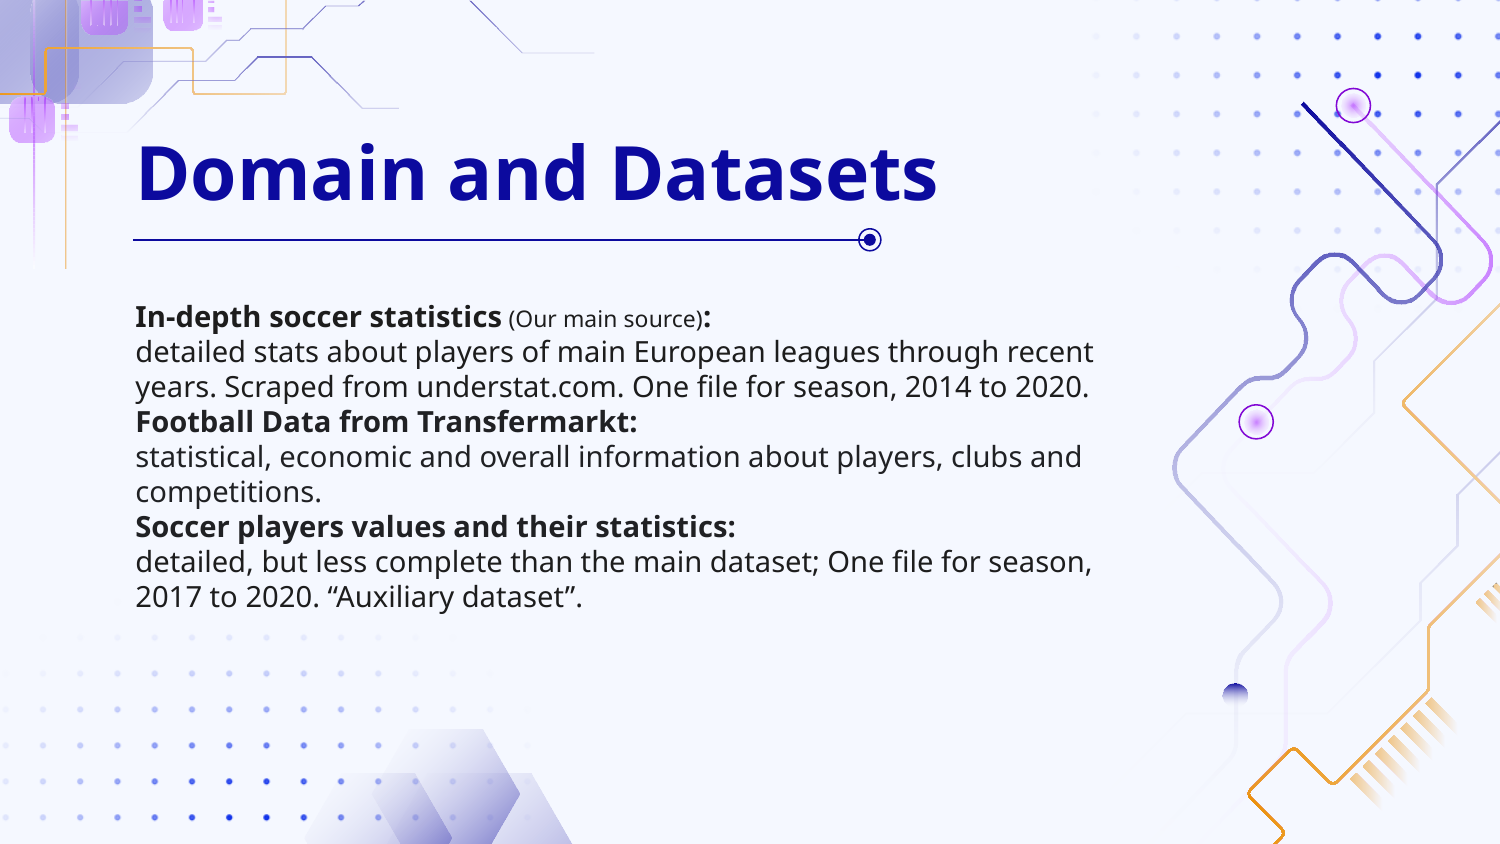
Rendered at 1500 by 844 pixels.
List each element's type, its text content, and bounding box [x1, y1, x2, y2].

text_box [0, 549, 583, 844]
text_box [1063, 0, 1500, 844]
title Domain and Datasets [120, 101, 1039, 240]
subtitle In-depth soccer statistics (Our main source): detailed stats about players of main European leagues through recent years. Scraped from understat.com. One file for season, 2014 to 2020. Football Data from Transfermarkt: statistical, economic and overall information about players, clubs and competitions. Soccer players values and their statistics: detailed, but less complete than the main dataset; One file for season, 2017 to 2020. “Auxiliary dataset”. [120, 283, 1058, 673]
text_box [132, 228, 881, 252]
